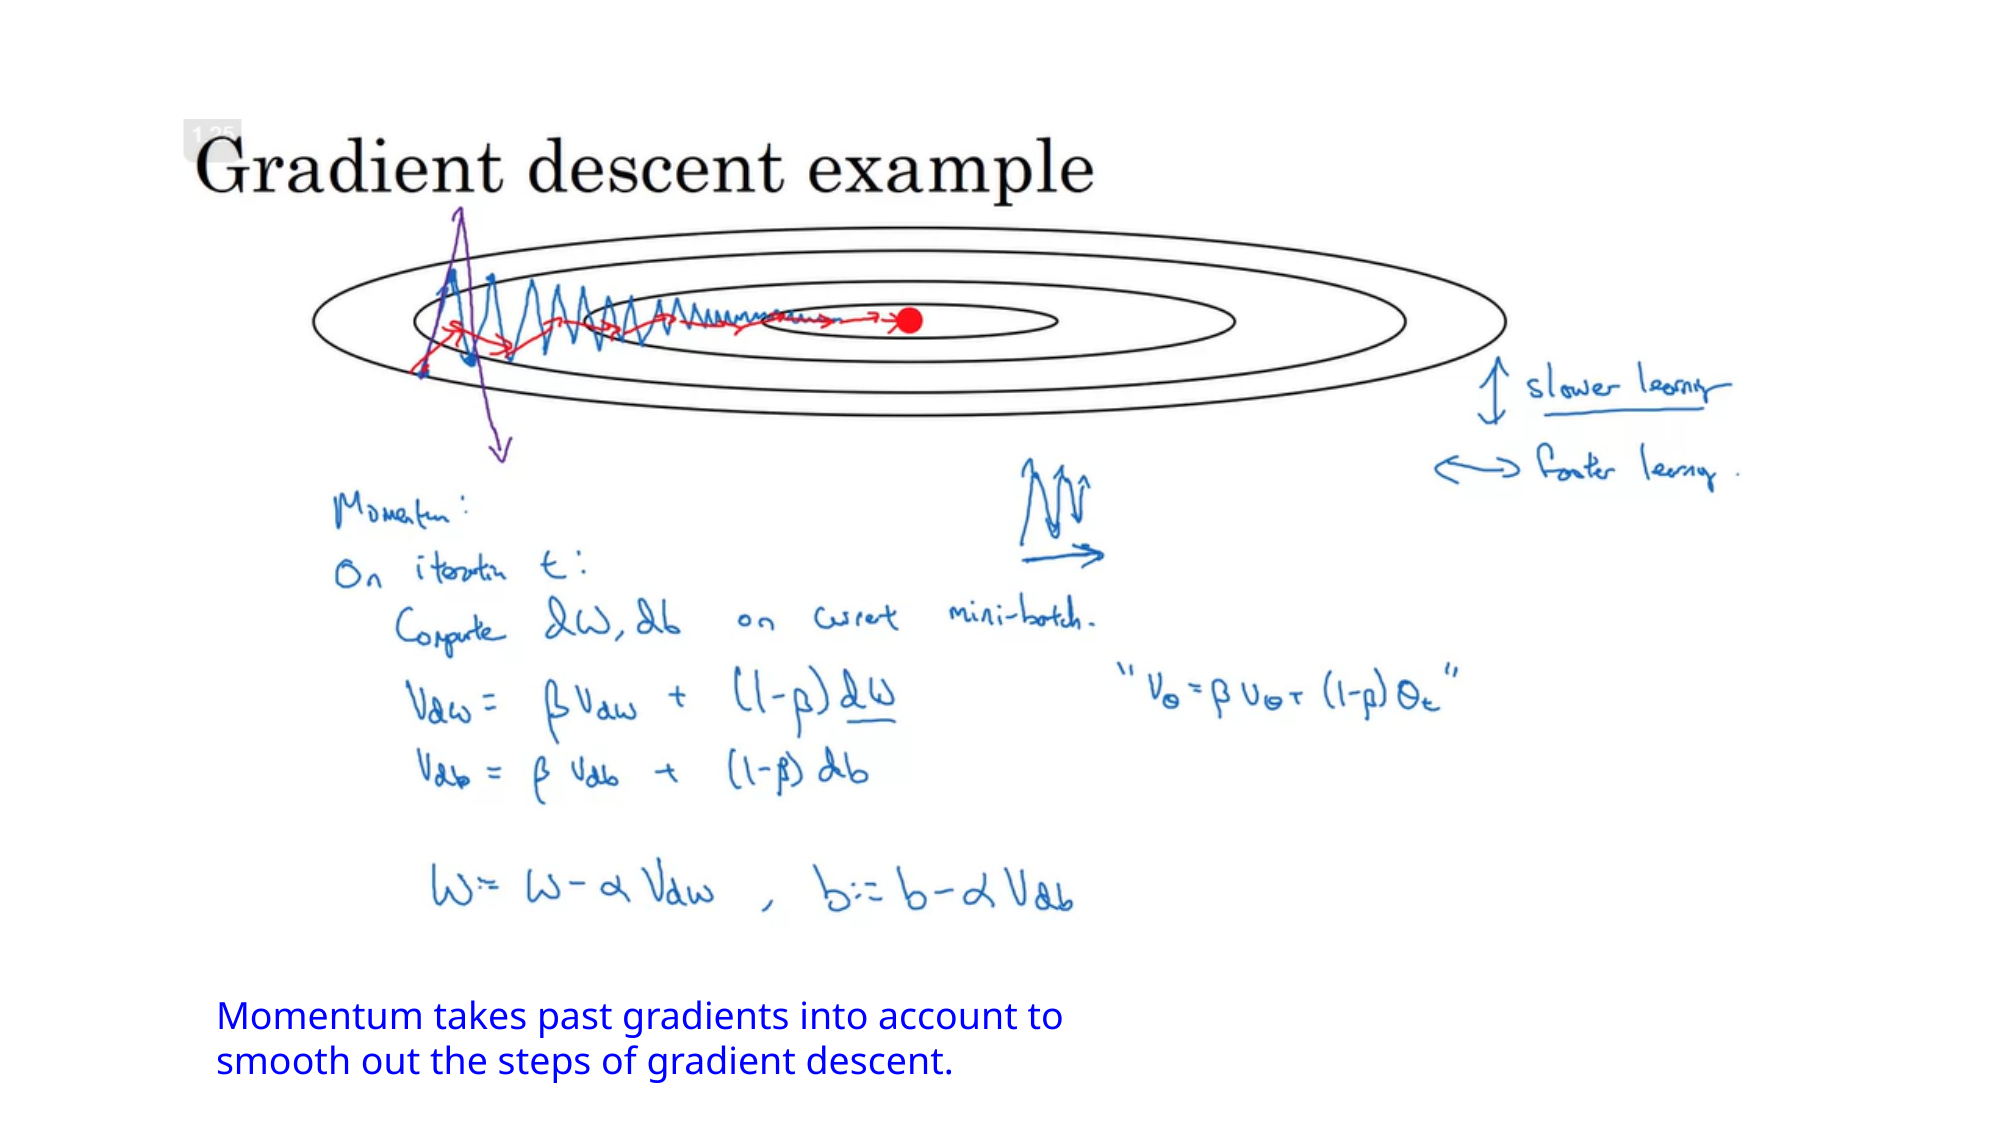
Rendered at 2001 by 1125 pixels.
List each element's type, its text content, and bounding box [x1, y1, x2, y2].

text_box Momentum takes past gradients into account to smooth out the steps of gradient descent. [201, 984, 1202, 1090]
picture [176, 119, 1742, 941]
